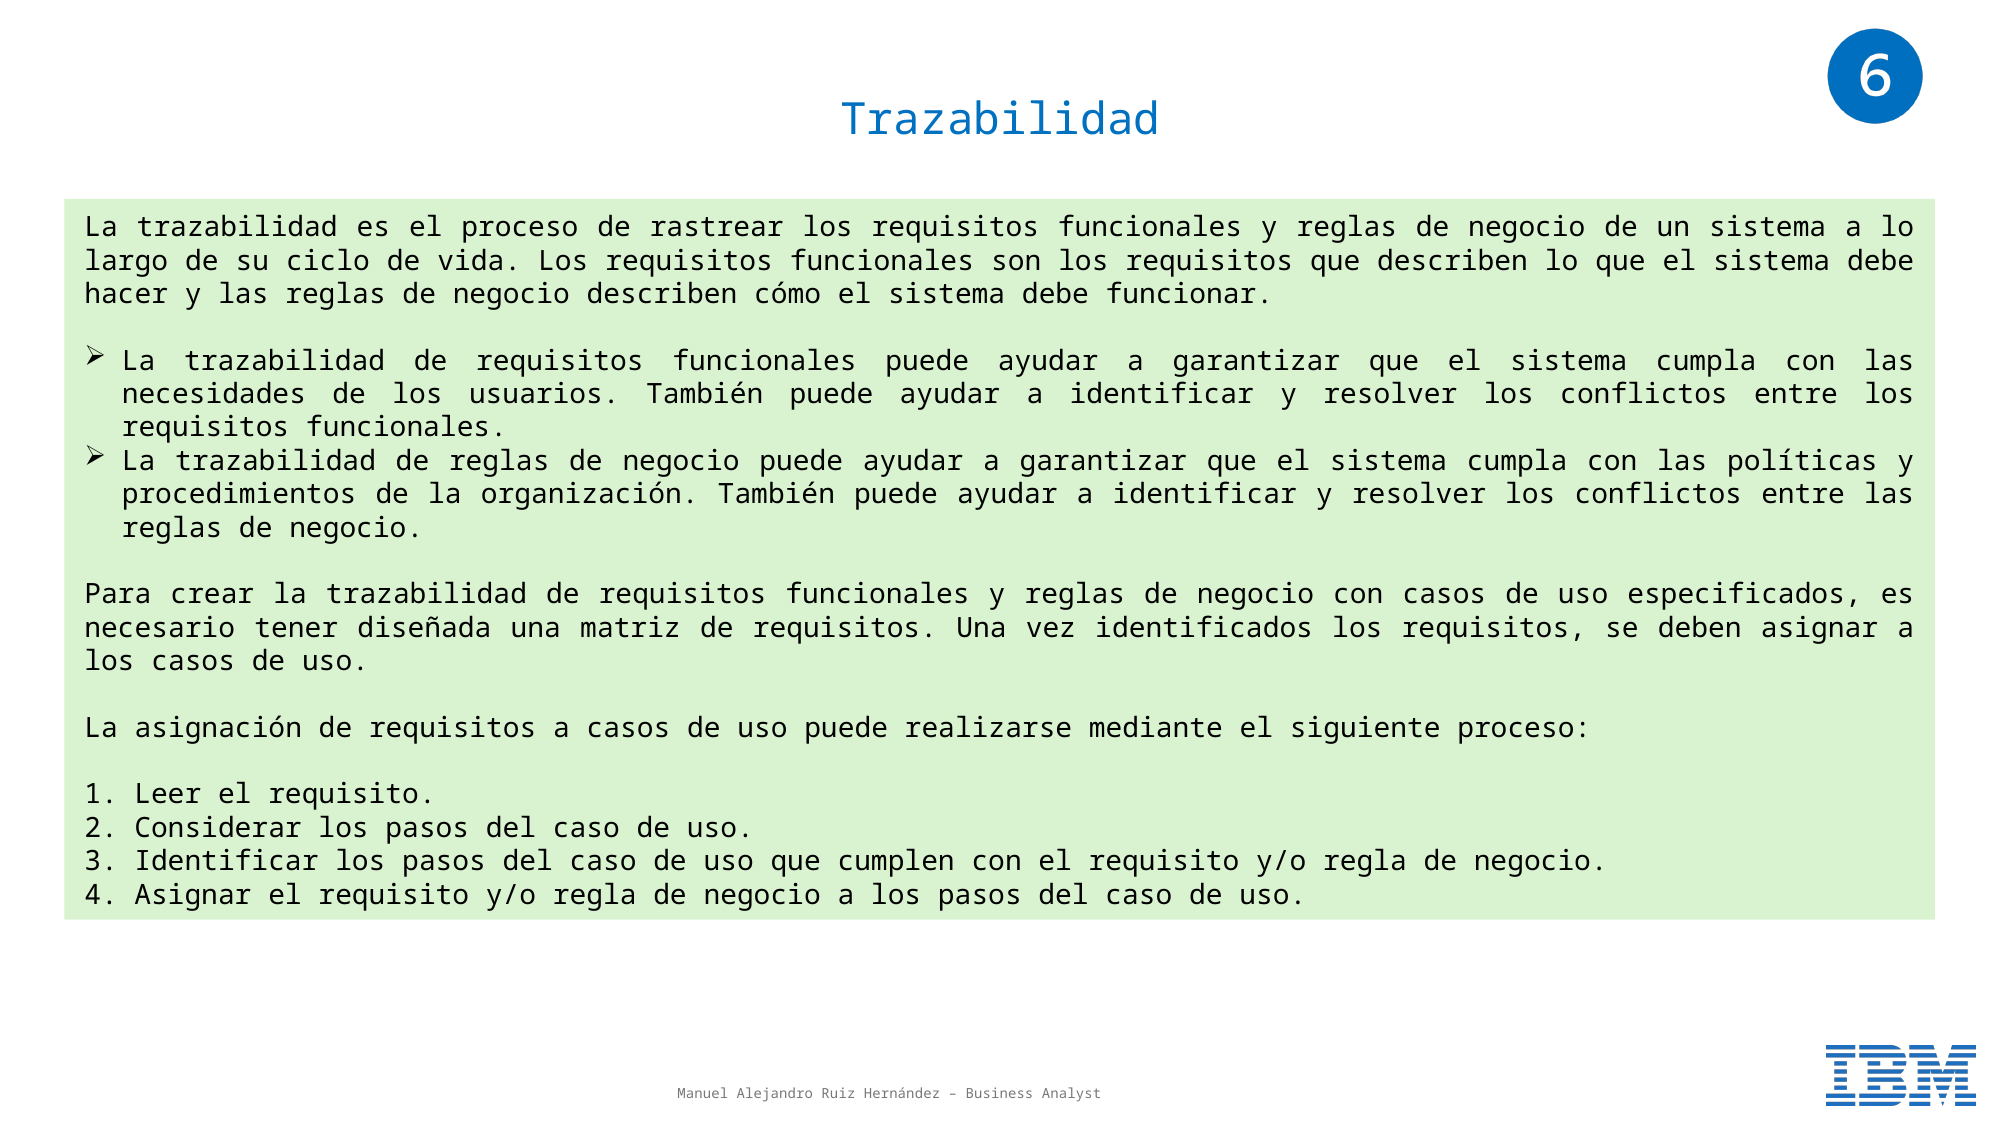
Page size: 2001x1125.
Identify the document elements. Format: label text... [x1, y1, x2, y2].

picture [1826, 1045, 1977, 1107]
text_box La trazabilidad es el proceso de rastrear los requisitos funcionales y reglas de negocio de un sistema a lo largo de su ciclo de vida. Los requisitos funcionales son los requisitos que describen lo que el sistema debe hacer y las reglas de negocio describen cómo el sistema debe funcionar. La trazabilidad de requisitos funcionales puede ayudar a garantizar que el sistema cumpla con las necesidades de los usuarios. También puede ayudar a identificar y resolver los conflictos entre los requisitos funcionales. La trazabilidad de reglas de negocio puede ayudar a garantizar que el sistema cumpla con las políticas y procedimientos de la organización. También puede ayudar a identificar y resolver los conflictos entre las reglas de negocio. Para crear la trazabilidad de requisitos funcionales y reglas de negocio con casos de uso especificados, es necesario tener diseñada una matriz de requisitos. Una vez identificados los requisitos, se deben asignar a los casos de uso. La asignación de requisitos a casos de uso puede realizarse mediante el siguiente proceso: Leer el requisito. Considerar los pasos del caso de uso. Identificar los pasos del caso de uso que cumplen con el requisito y/o regla de negocio. Asignar el requisito y/o regla de negocio a los pasos del caso de uso. [63, 198, 1936, 921]
picture [1814, 16, 1935, 137]
text_box Trazabilidad [169, 80, 1833, 154]
footer Manuel Alejandro Ruiz Hernández – Business Analyst [662, 1063, 1338, 1124]
